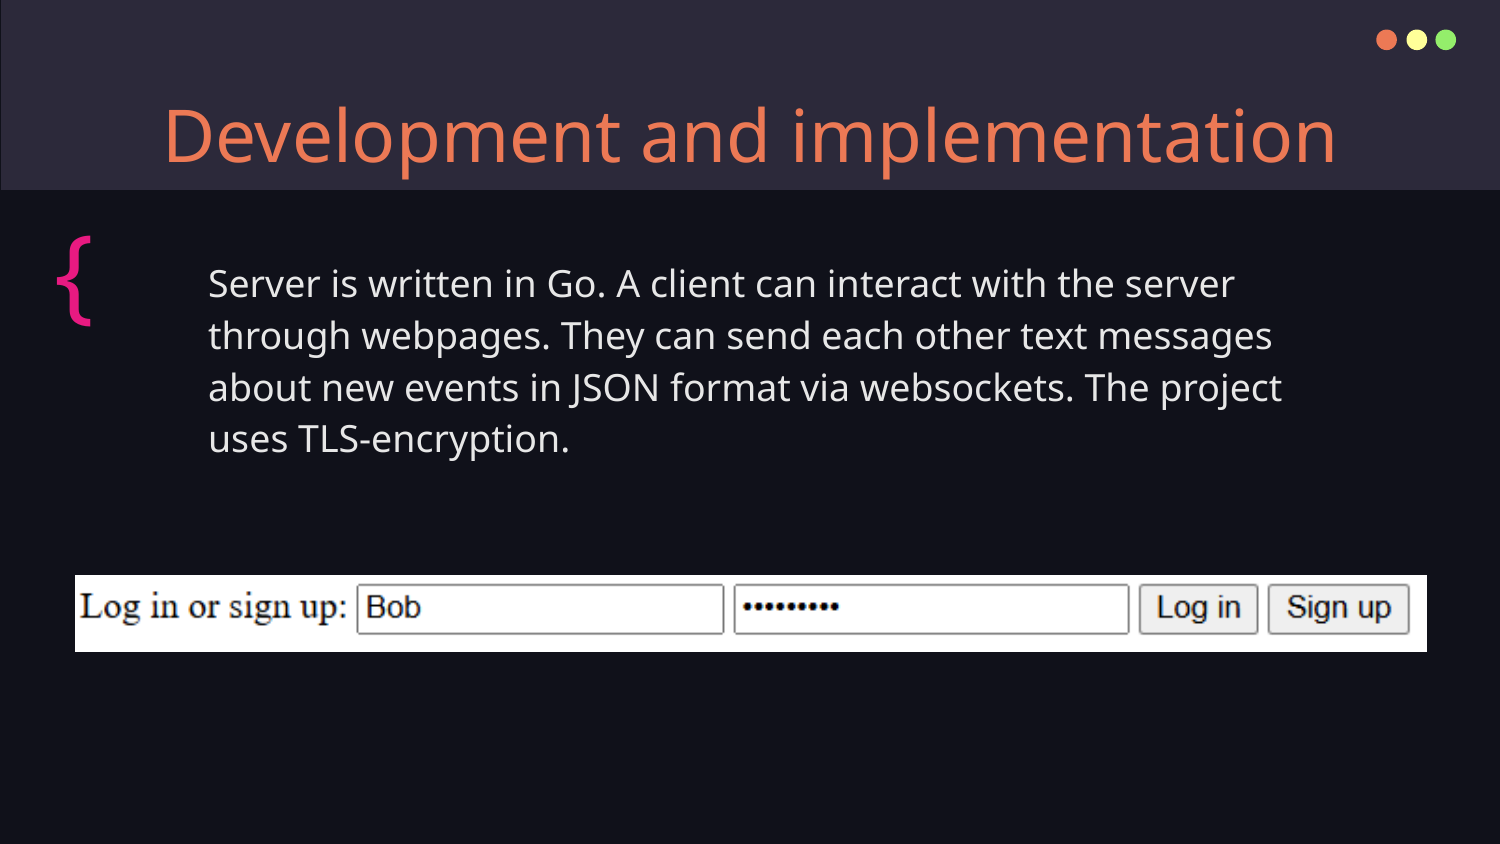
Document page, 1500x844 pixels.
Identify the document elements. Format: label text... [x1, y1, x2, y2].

picture [74, 575, 1427, 653]
title Development and implementation [75, 74, 1427, 169]
subtitle Server is written in Go. A client can interact with the server through webpages. They can send each other text messages about new events in JSON format via websockets. The project uses TLS-encryption. [118, 238, 1376, 542]
text_box { [39, 191, 156, 335]
